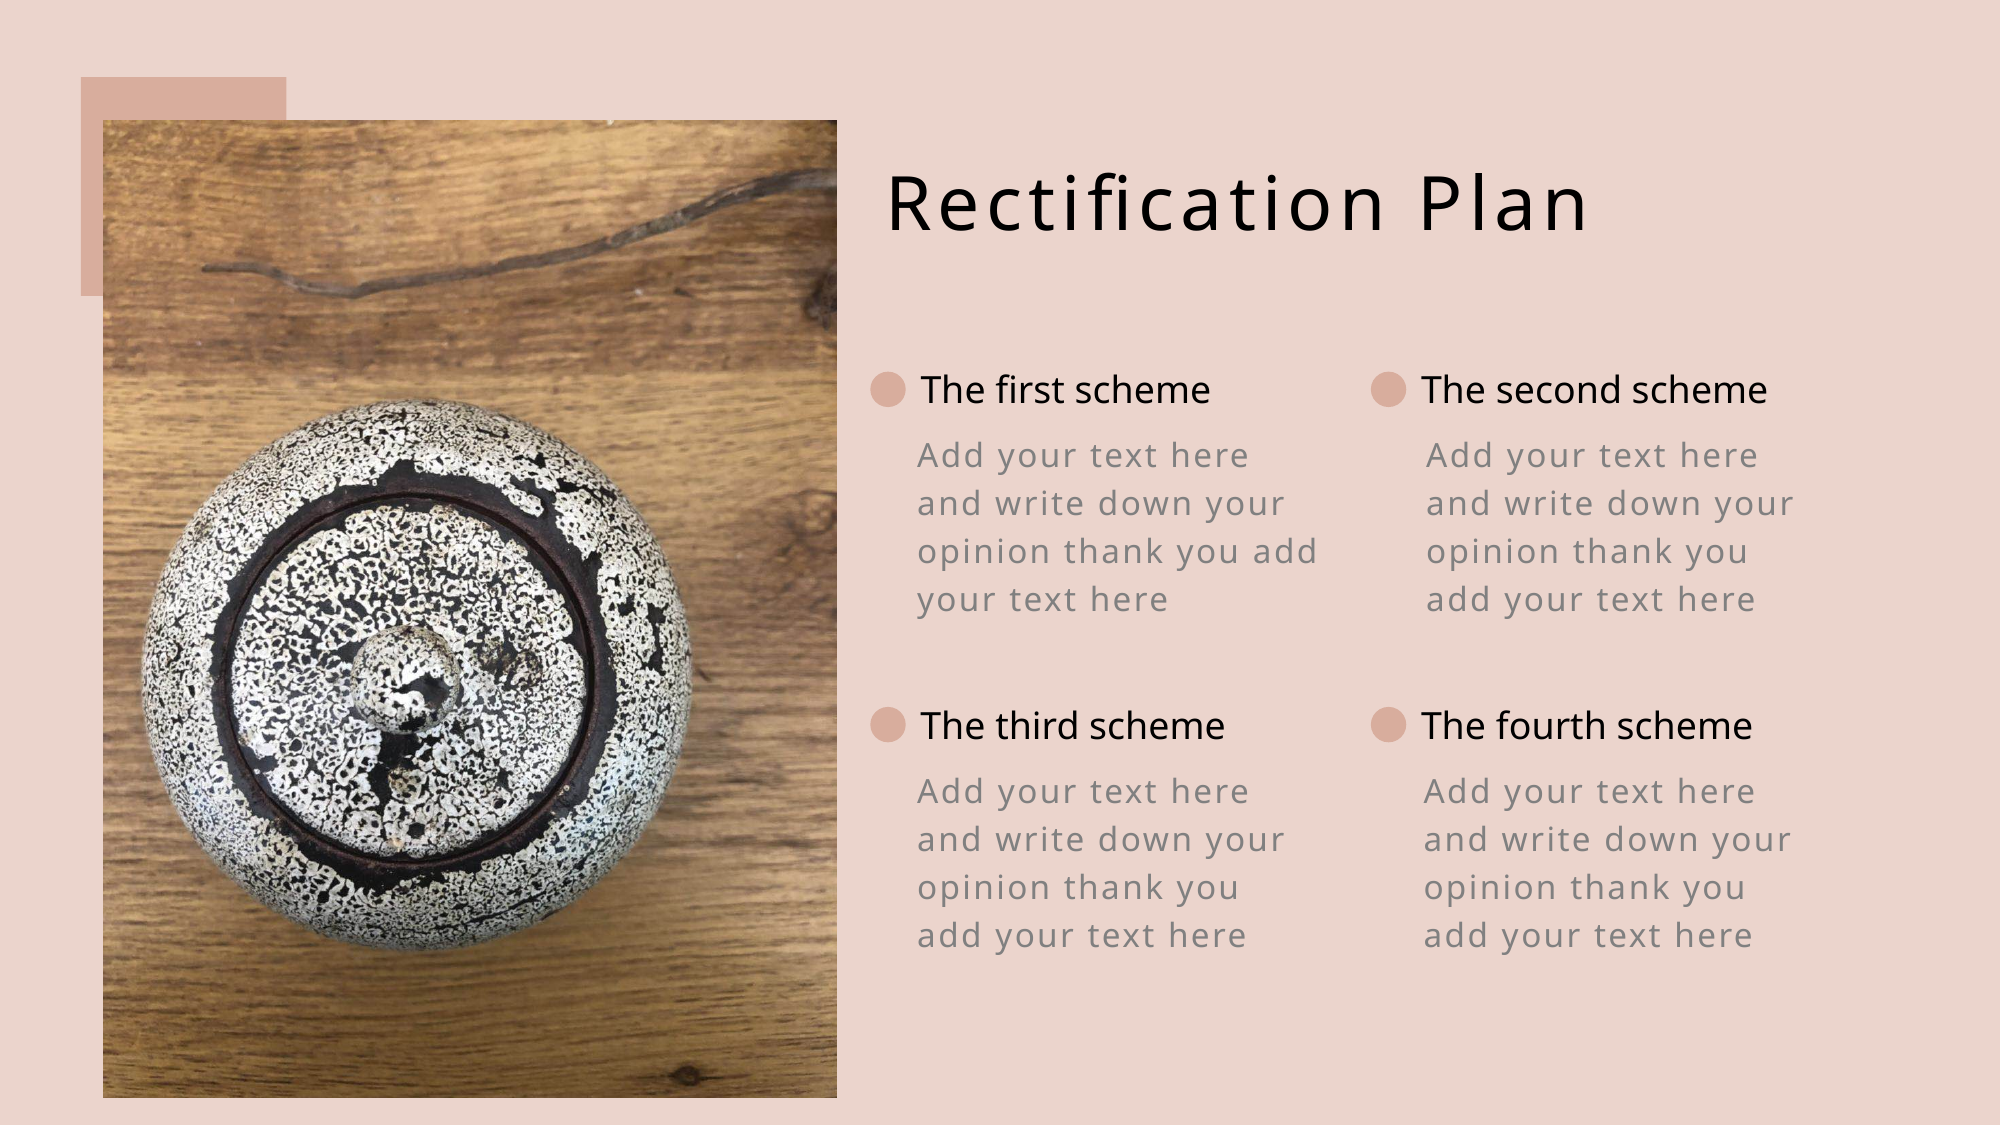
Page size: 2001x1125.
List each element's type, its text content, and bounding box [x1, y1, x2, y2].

text_box Rectification Plan [870, 148, 1699, 253]
picture [103, 120, 837, 1098]
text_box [870, 694, 1328, 960]
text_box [870, 359, 1341, 624]
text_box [1370, 359, 1836, 624]
text_box [80, 76, 288, 297]
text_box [1370, 694, 1834, 960]
